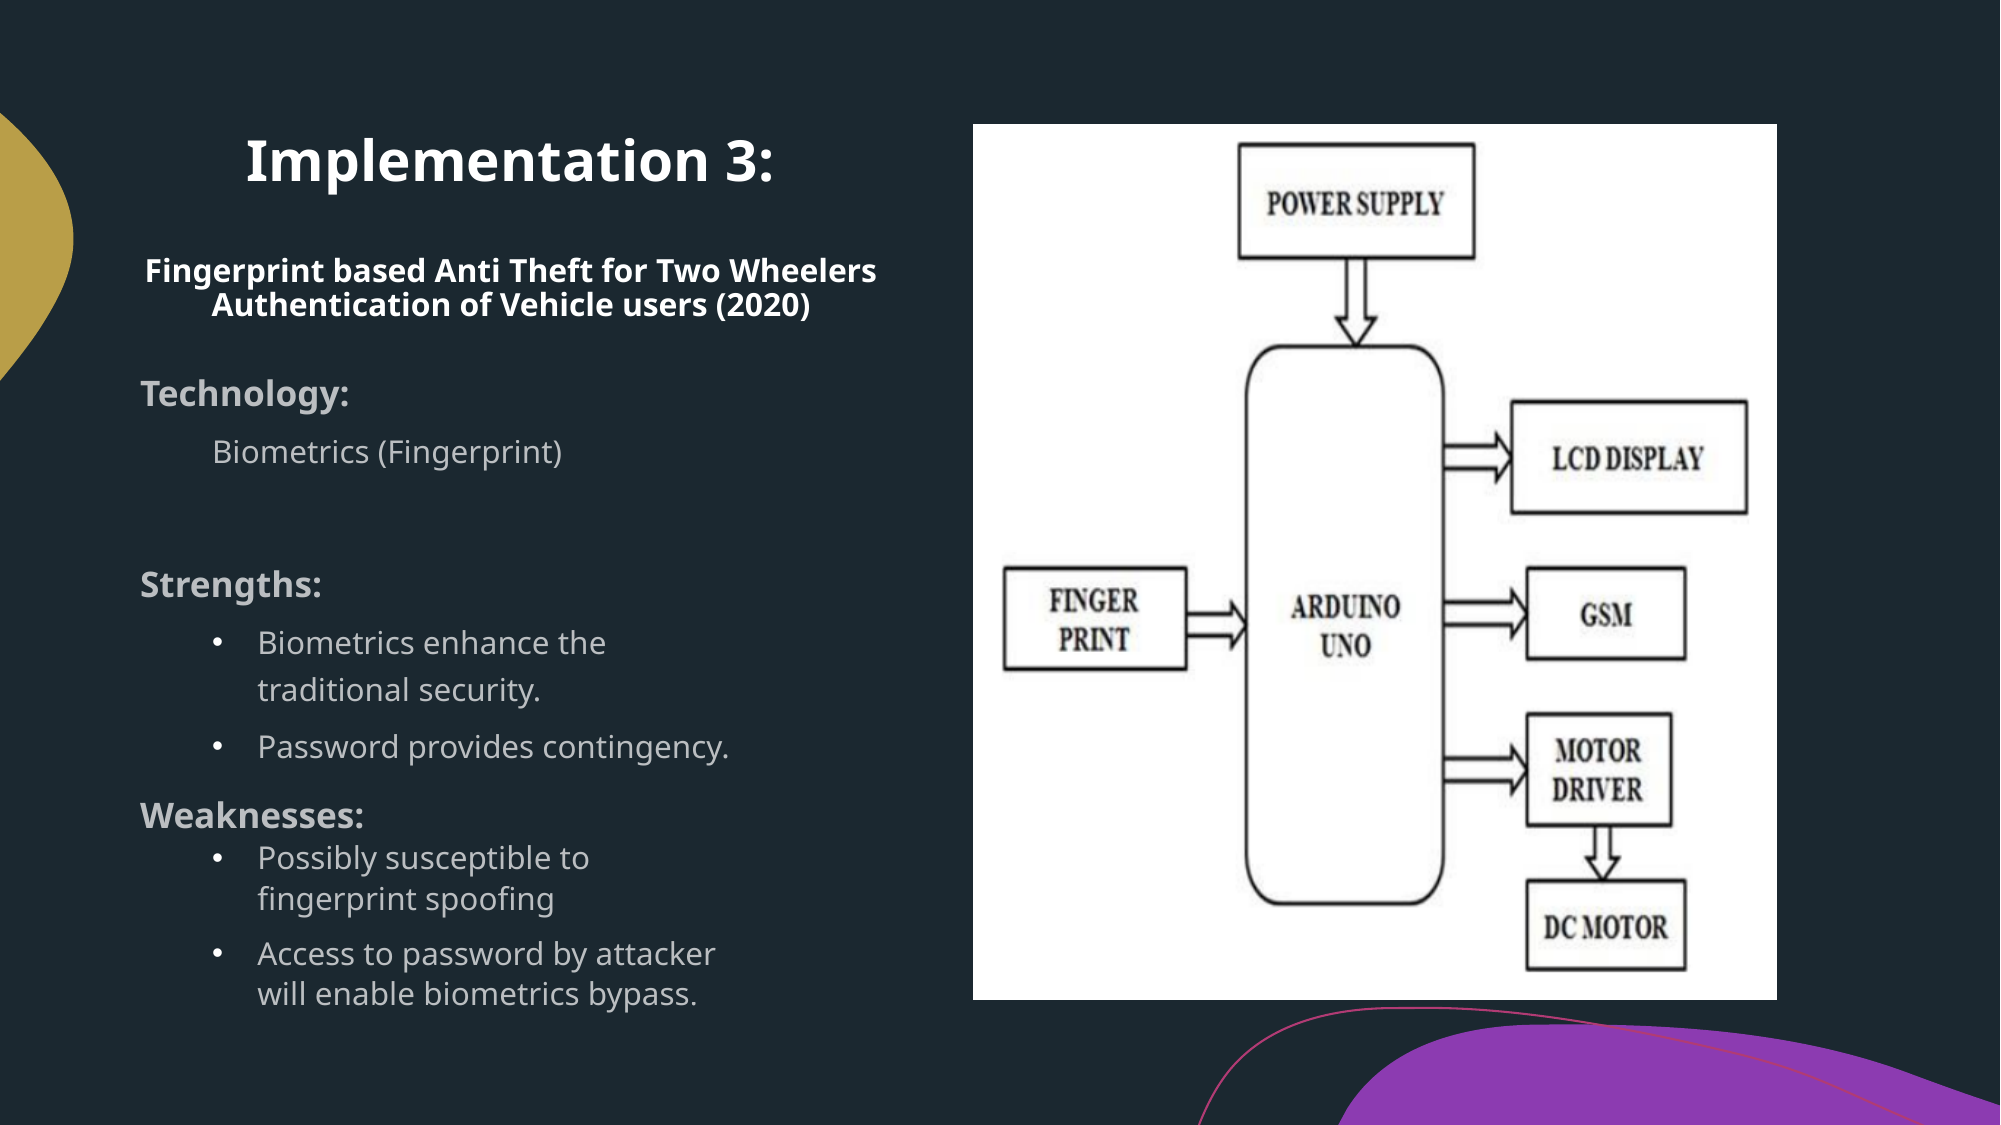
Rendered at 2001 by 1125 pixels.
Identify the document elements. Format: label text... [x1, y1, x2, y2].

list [973, 124, 1777, 1001]
title Implementation 3: Fingerprint based Anti Theft for Two Wheelers Authentication of Vehicle users (2020) [125, 125, 897, 375]
list Technology: Biometrics (Fingerprint) Strengths: Biometrics enhance the traditional security. Password provides contingency. Weaknesses: Possibly susceptible to fingerprint spoofing Access to password by attacker will enable biometrics bypass. [125, 353, 750, 1088]
